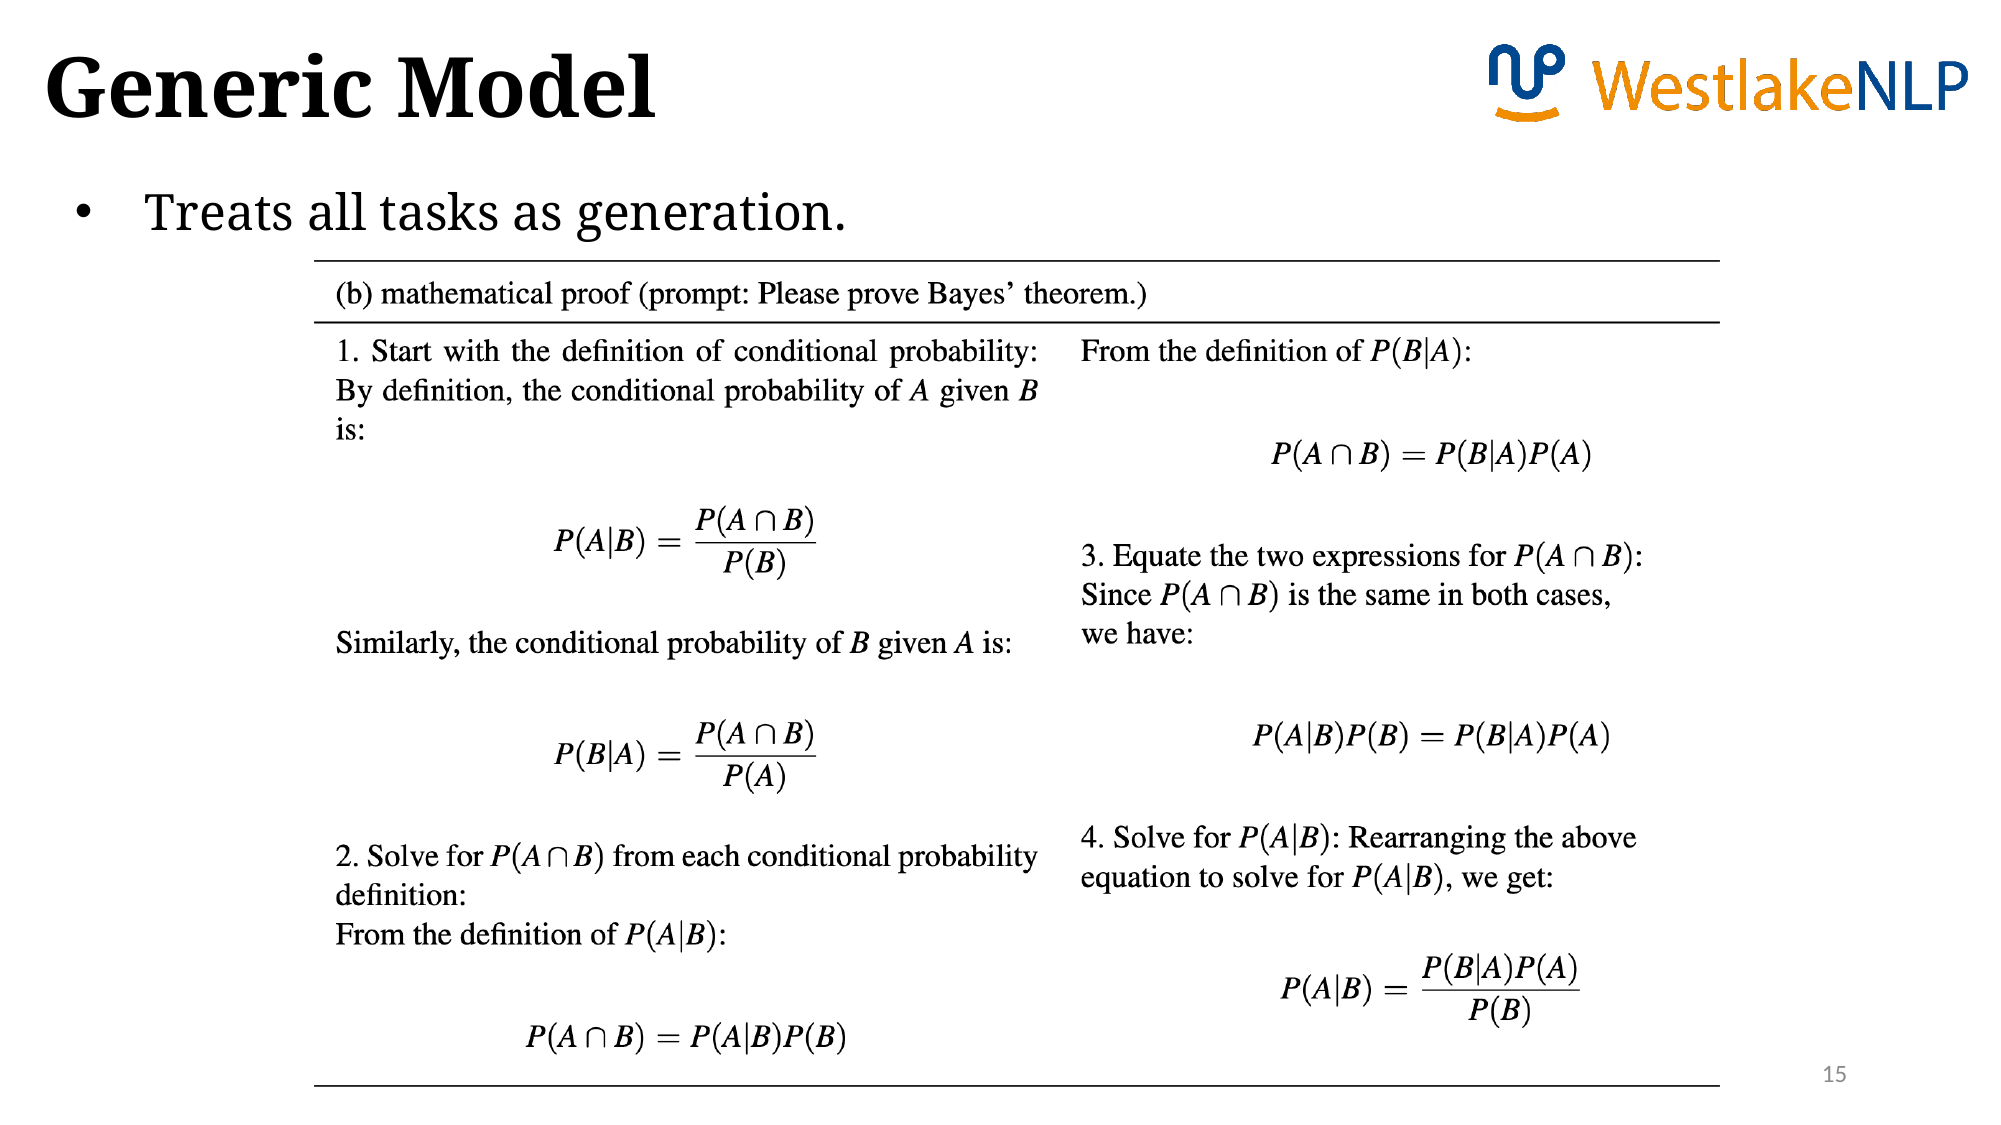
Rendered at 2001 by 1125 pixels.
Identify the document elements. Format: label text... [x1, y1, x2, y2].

picture [1459, 0, 2000, 170]
text_box Generic Model [28, 26, 844, 142]
picture [314, 258, 1726, 1093]
text_box Treats all tasks as generation. [60, 142, 1064, 248]
slide_number 15 [1412, 1042, 1863, 1103]
